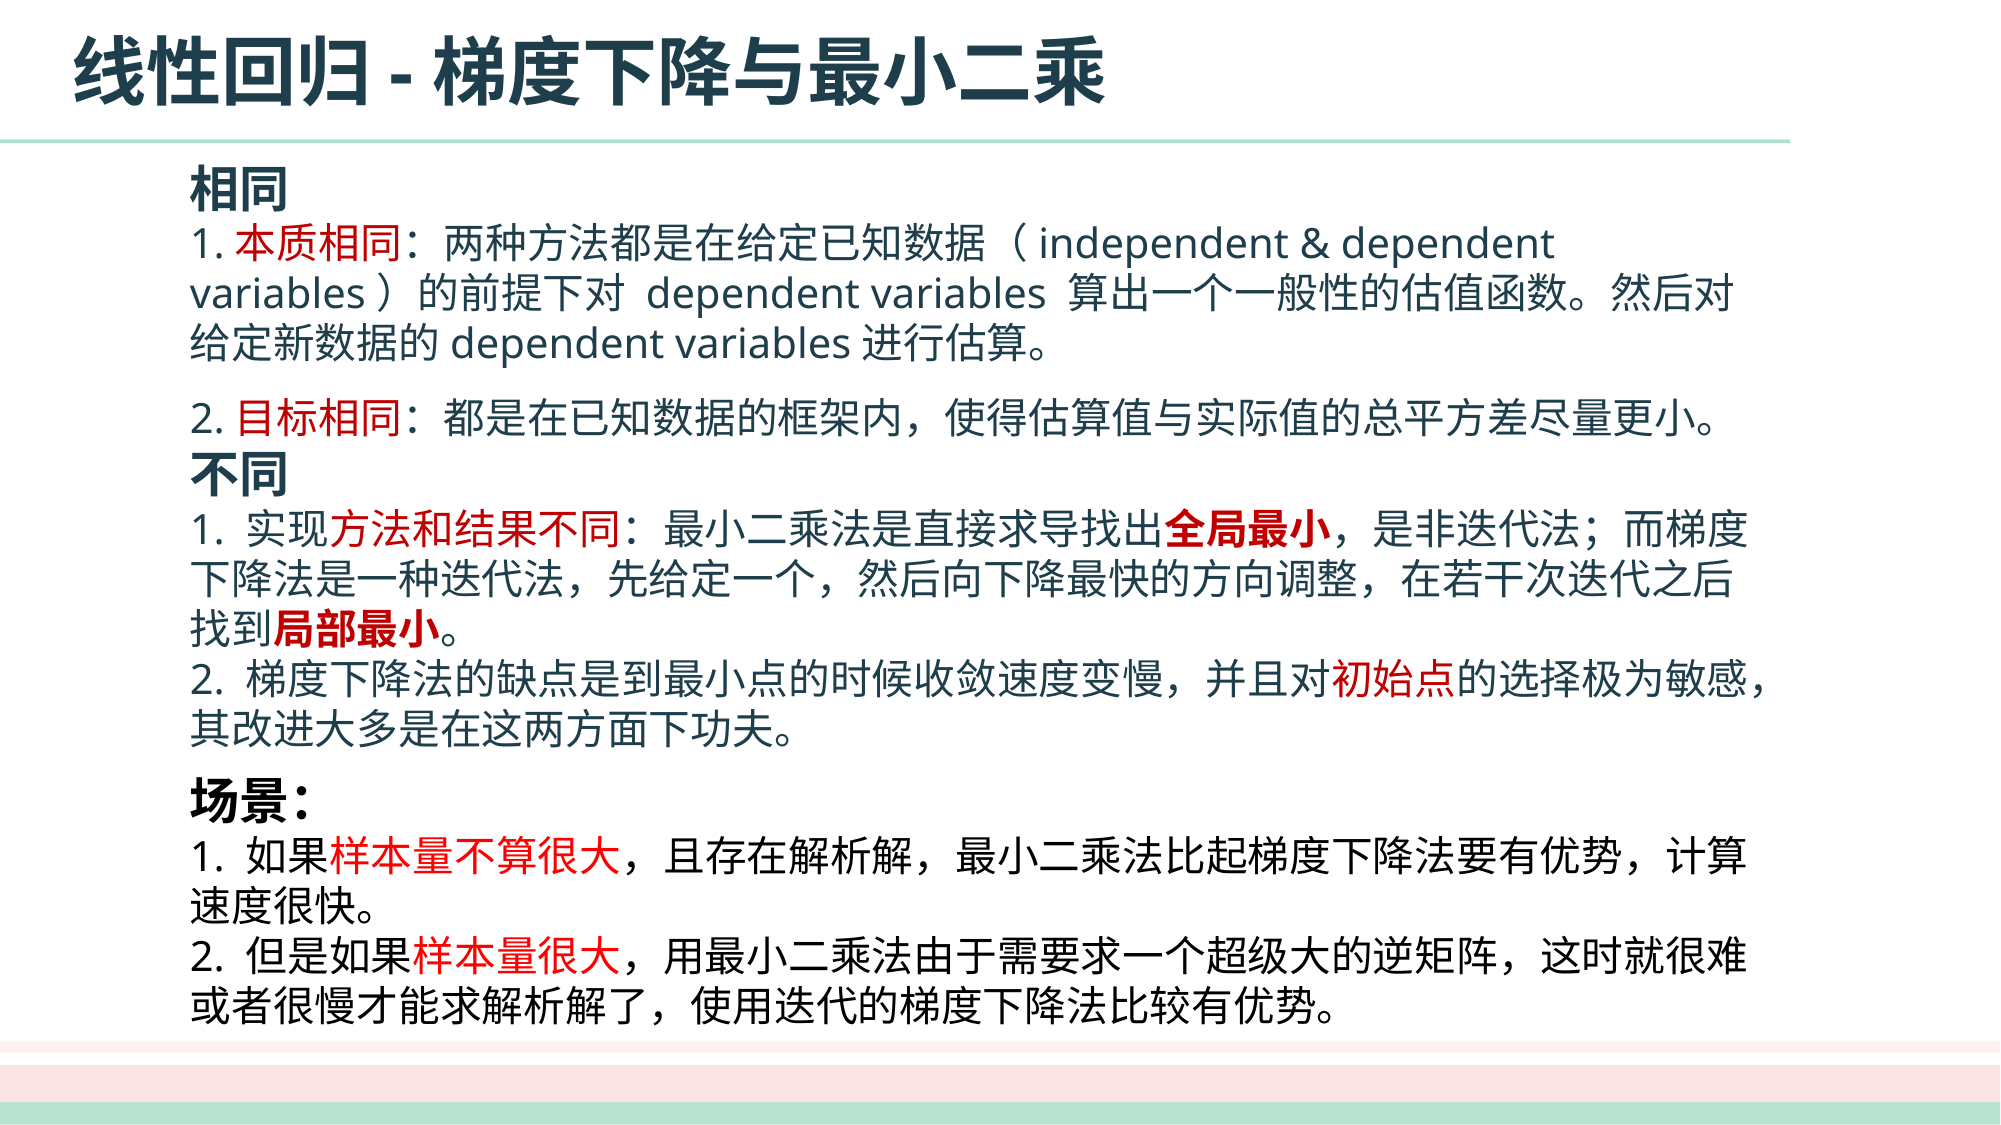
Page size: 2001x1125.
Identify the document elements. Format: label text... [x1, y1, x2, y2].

text_box 相同 1.本质相同：两种方法都是在给定已知数据（independent & dependent variables）的前提下对 dependent variables 算出一个一般性的估值函数。然后对给定新数据的dependent variables进行估算。 2.目标相同：都是在已知数据的框架内，使得估算值与实际值的总平方差尽量更小。 不同 1. 实现方法和结果不同：最小二乘法是直接求导找出全局最小，是非迭代法；而梯度下降法是一种迭代法，先给定一个，然后向下降最快的方向调整，在若干次迭代之后找到局部最小。 2. 梯度下降法的缺点是到最小点的时候收敛速度变慢，并且对初始点的选择极为敏感，其改进大多是在这两方面下功夫。 [174, 149, 1788, 760]
text_box 场景： 1. 如果样本量不算很大，且存在解析解，最小二乘法比起梯度下降法要有优势，计算速度很快。 2. 但是如果样本量很大，用最小二乘法由于需要求一个超级大的逆矩阵，这时就很难或者很慢才能求解析解了，使用迭代的梯度下降法比较有优势。 [174, 762, 1782, 1038]
title 线性回归-梯度下降与最小二乘 [56, 11, 1782, 140]
picture [0, 0, 2001, 1125]
